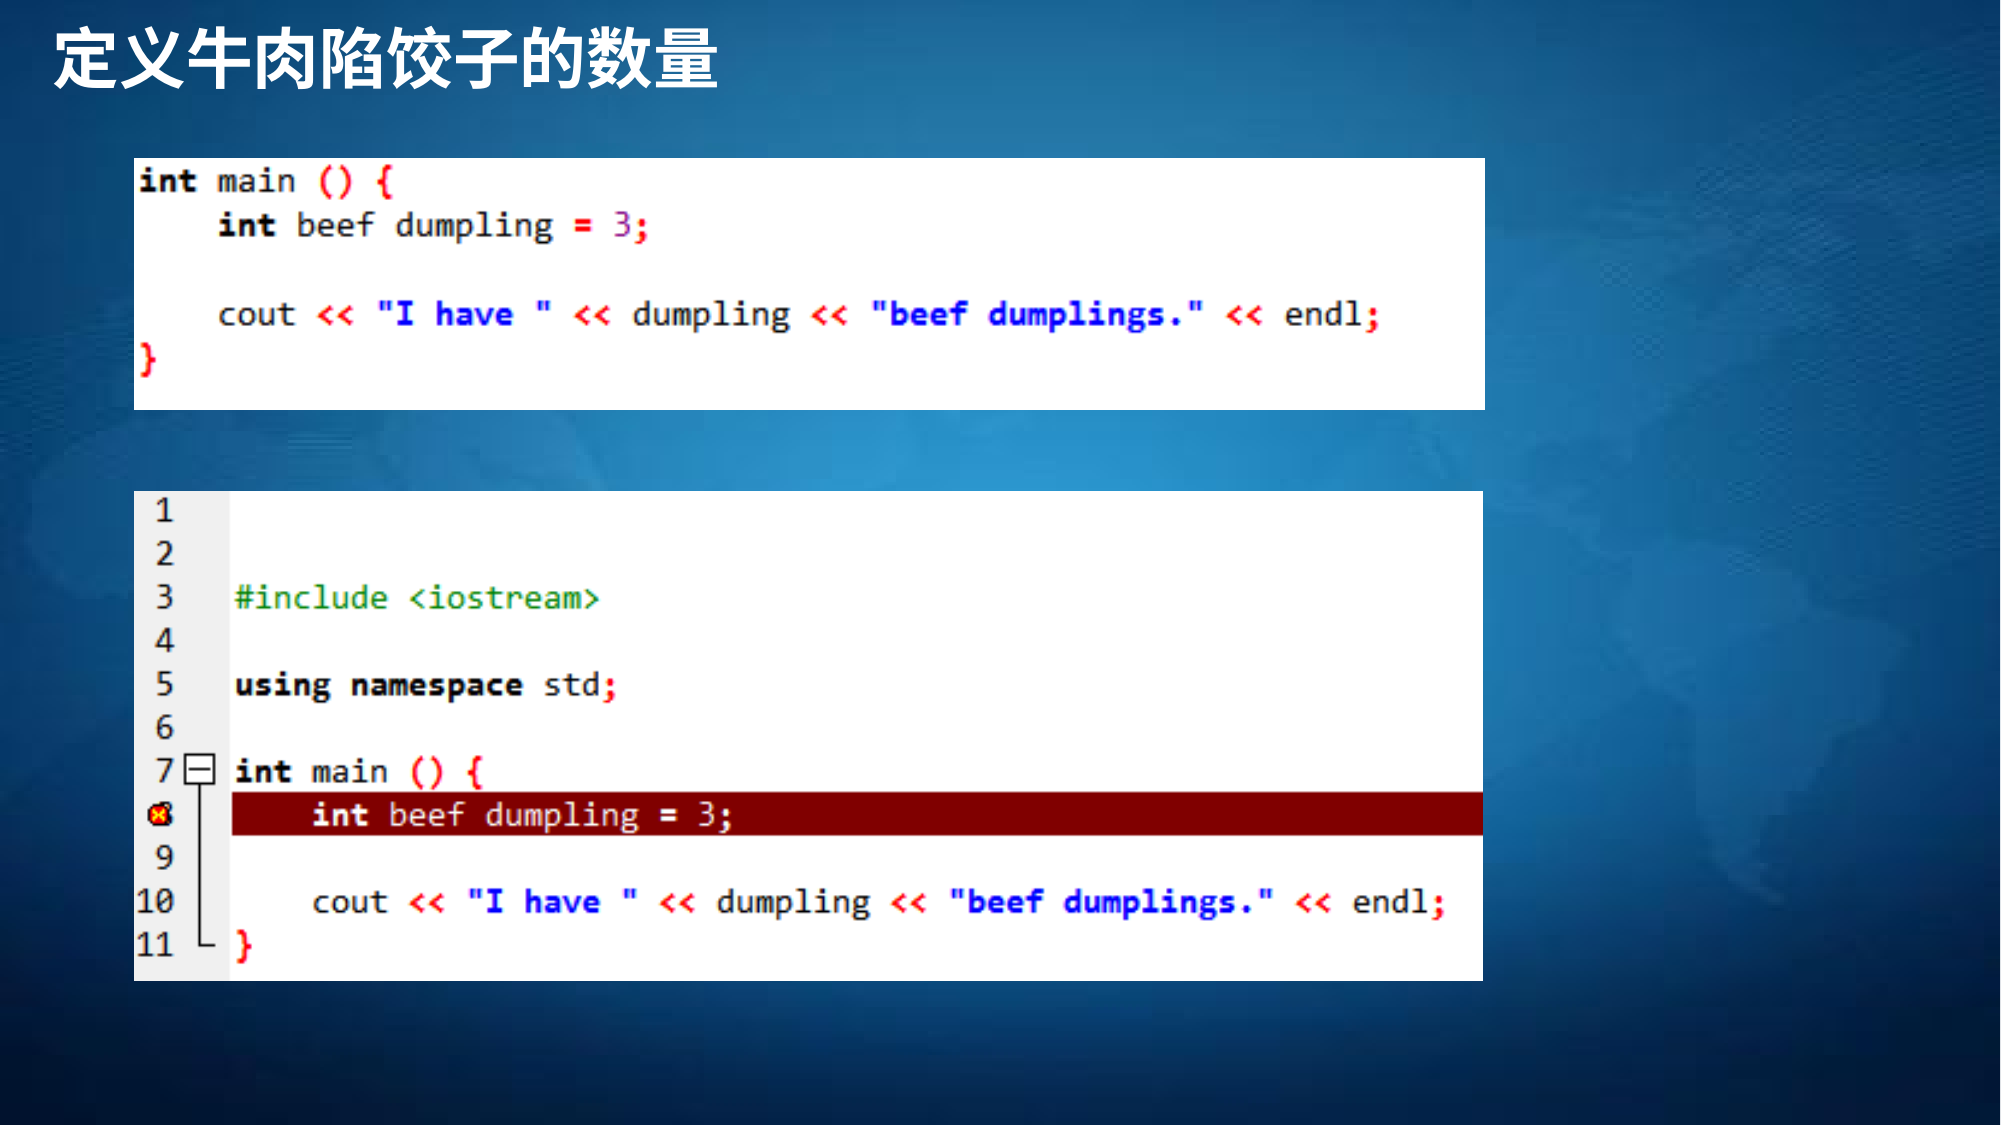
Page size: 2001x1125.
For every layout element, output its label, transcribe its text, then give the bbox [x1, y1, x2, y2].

text_box 定义牛肉陷饺子的数量 [37, 9, 806, 104]
picture [0, 0, 2001, 1125]
